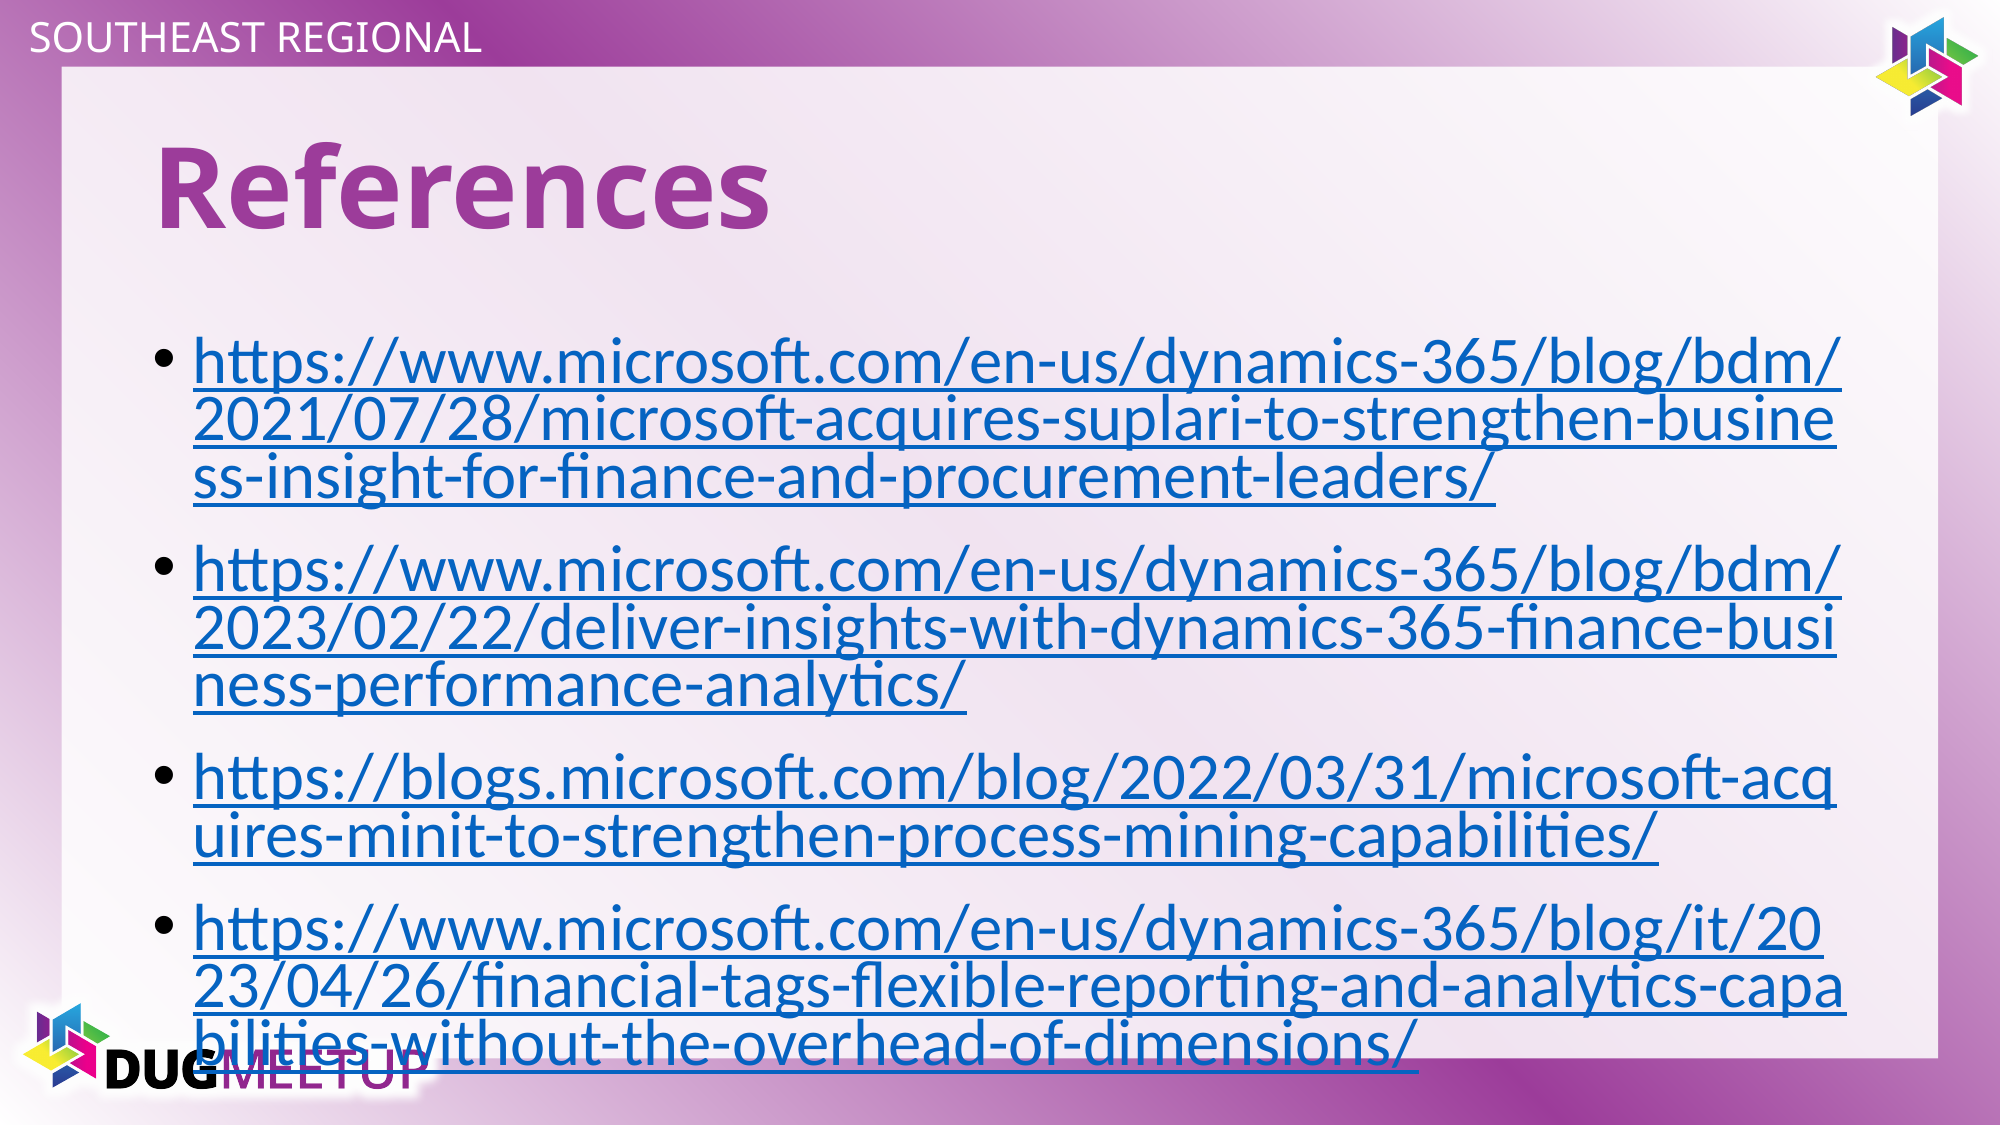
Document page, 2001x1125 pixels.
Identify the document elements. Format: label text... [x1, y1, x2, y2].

picture [21, 1001, 437, 1093]
title References [137, 83, 1863, 302]
list https://www.microsoft.com/en-us/dynamics-365/blog/bdm/2021/07/28/microsoft-acquires-suplari-to-strengthen-business-insight-for-finance-and-procurement-leaders/ https://www.microsoft.com/en-us/dynamics-365/blog/bdm/2023/02/22/deliver-insights-with-dynamics-365-finance-business-performance-analytics/ https://blogs.microsoft.com/blog/2022/03/31/microsoft-acquires-minit-to-strengthen-process-mining-capabilities/ https://www.microsoft.com/en-us/dynamics-365/blog/it/2023/04/26/financial-tags-flexible-reporting-and-analytics-capabilities-without-the-overhead-of-dimensions/ [137, 318, 1863, 1032]
picture [1875, 17, 1979, 116]
